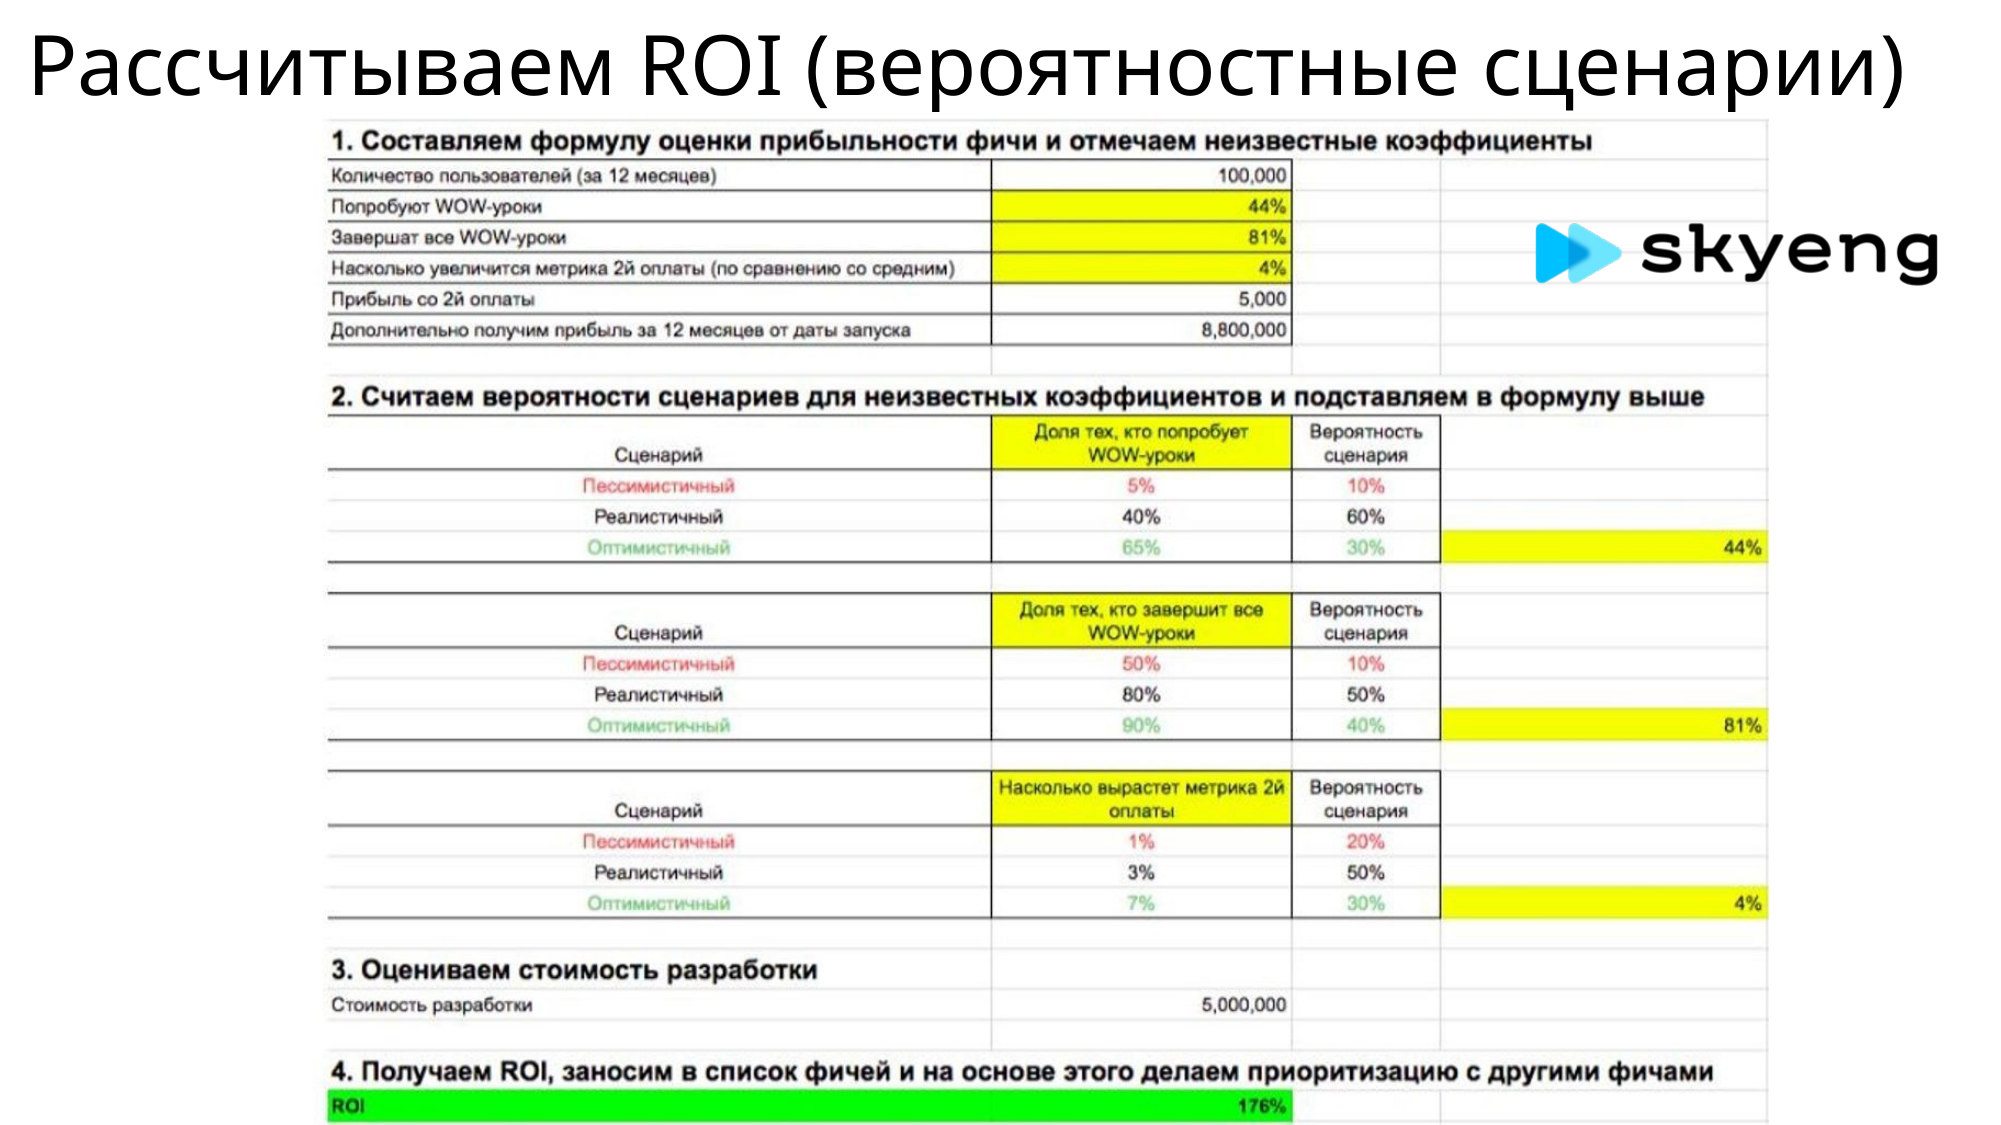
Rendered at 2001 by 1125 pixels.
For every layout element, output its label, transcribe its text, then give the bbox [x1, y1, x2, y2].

title Рассчитываем ROI (вероятностные сценарии) [25, 0, 1934, 156]
picture [314, 112, 1970, 1125]
